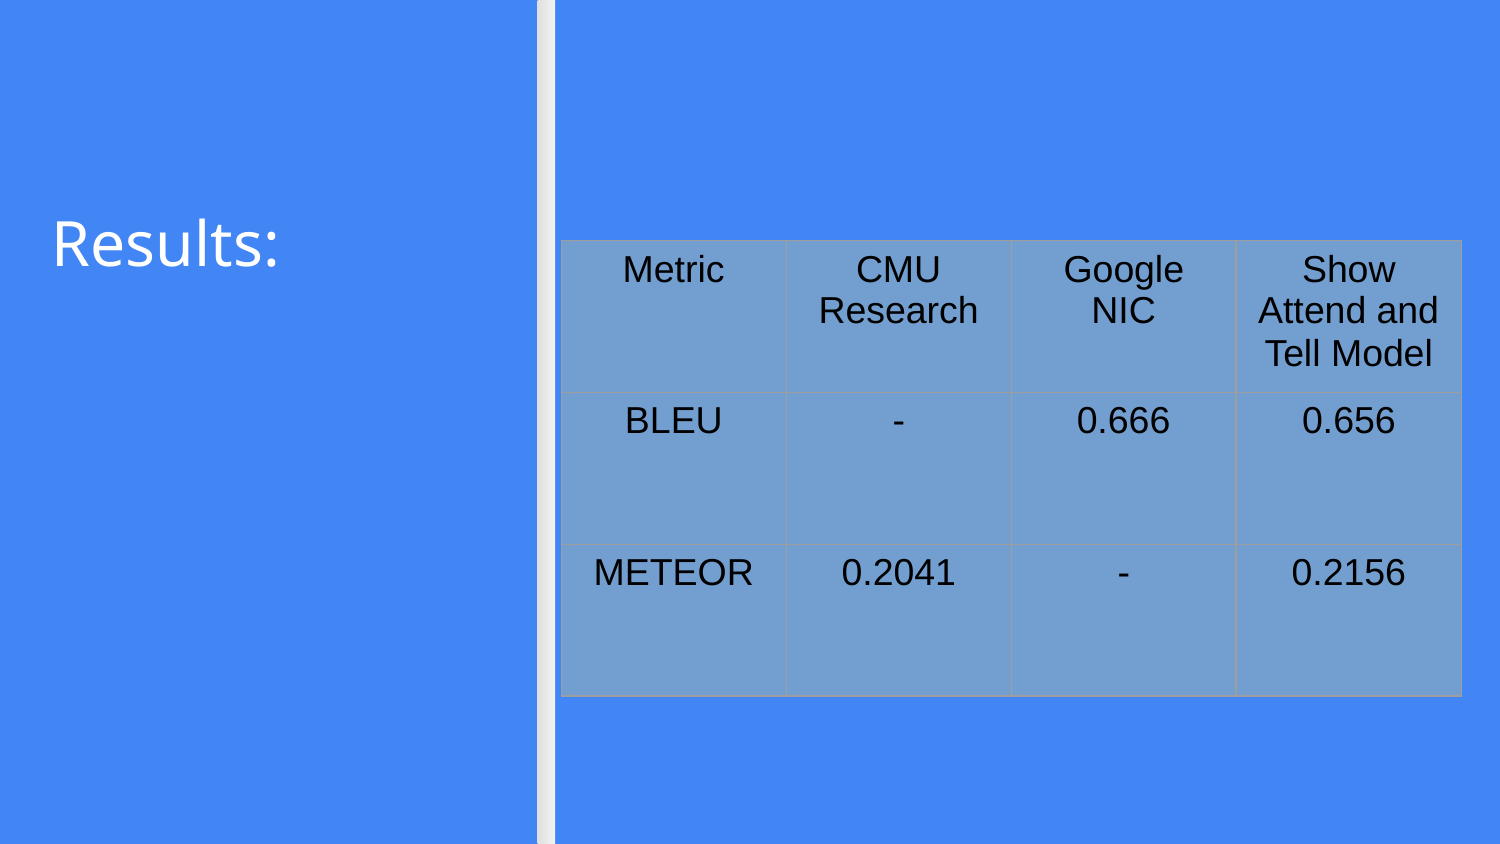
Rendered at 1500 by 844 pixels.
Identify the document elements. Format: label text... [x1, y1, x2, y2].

table_cell 0.2156 [1237, 545, 1461, 695]
table_header Metric [562, 241, 786, 392]
table_cell 0.2041 [787, 545, 1011, 695]
table_cell 0.666 [1012, 393, 1235, 544]
table_header Show Attend and Tell Model [1237, 241, 1461, 392]
table_cell - [787, 393, 1011, 544]
table_header CMU Research [787, 241, 1011, 392]
text_box Results: [37, 137, 498, 294]
table_cell BLEU [562, 393, 786, 544]
table_cell - [1012, 545, 1235, 695]
table_cell 0.656 [1237, 393, 1461, 544]
table_cell METEOR [562, 545, 786, 695]
table_header Google NIC [1012, 241, 1235, 392]
